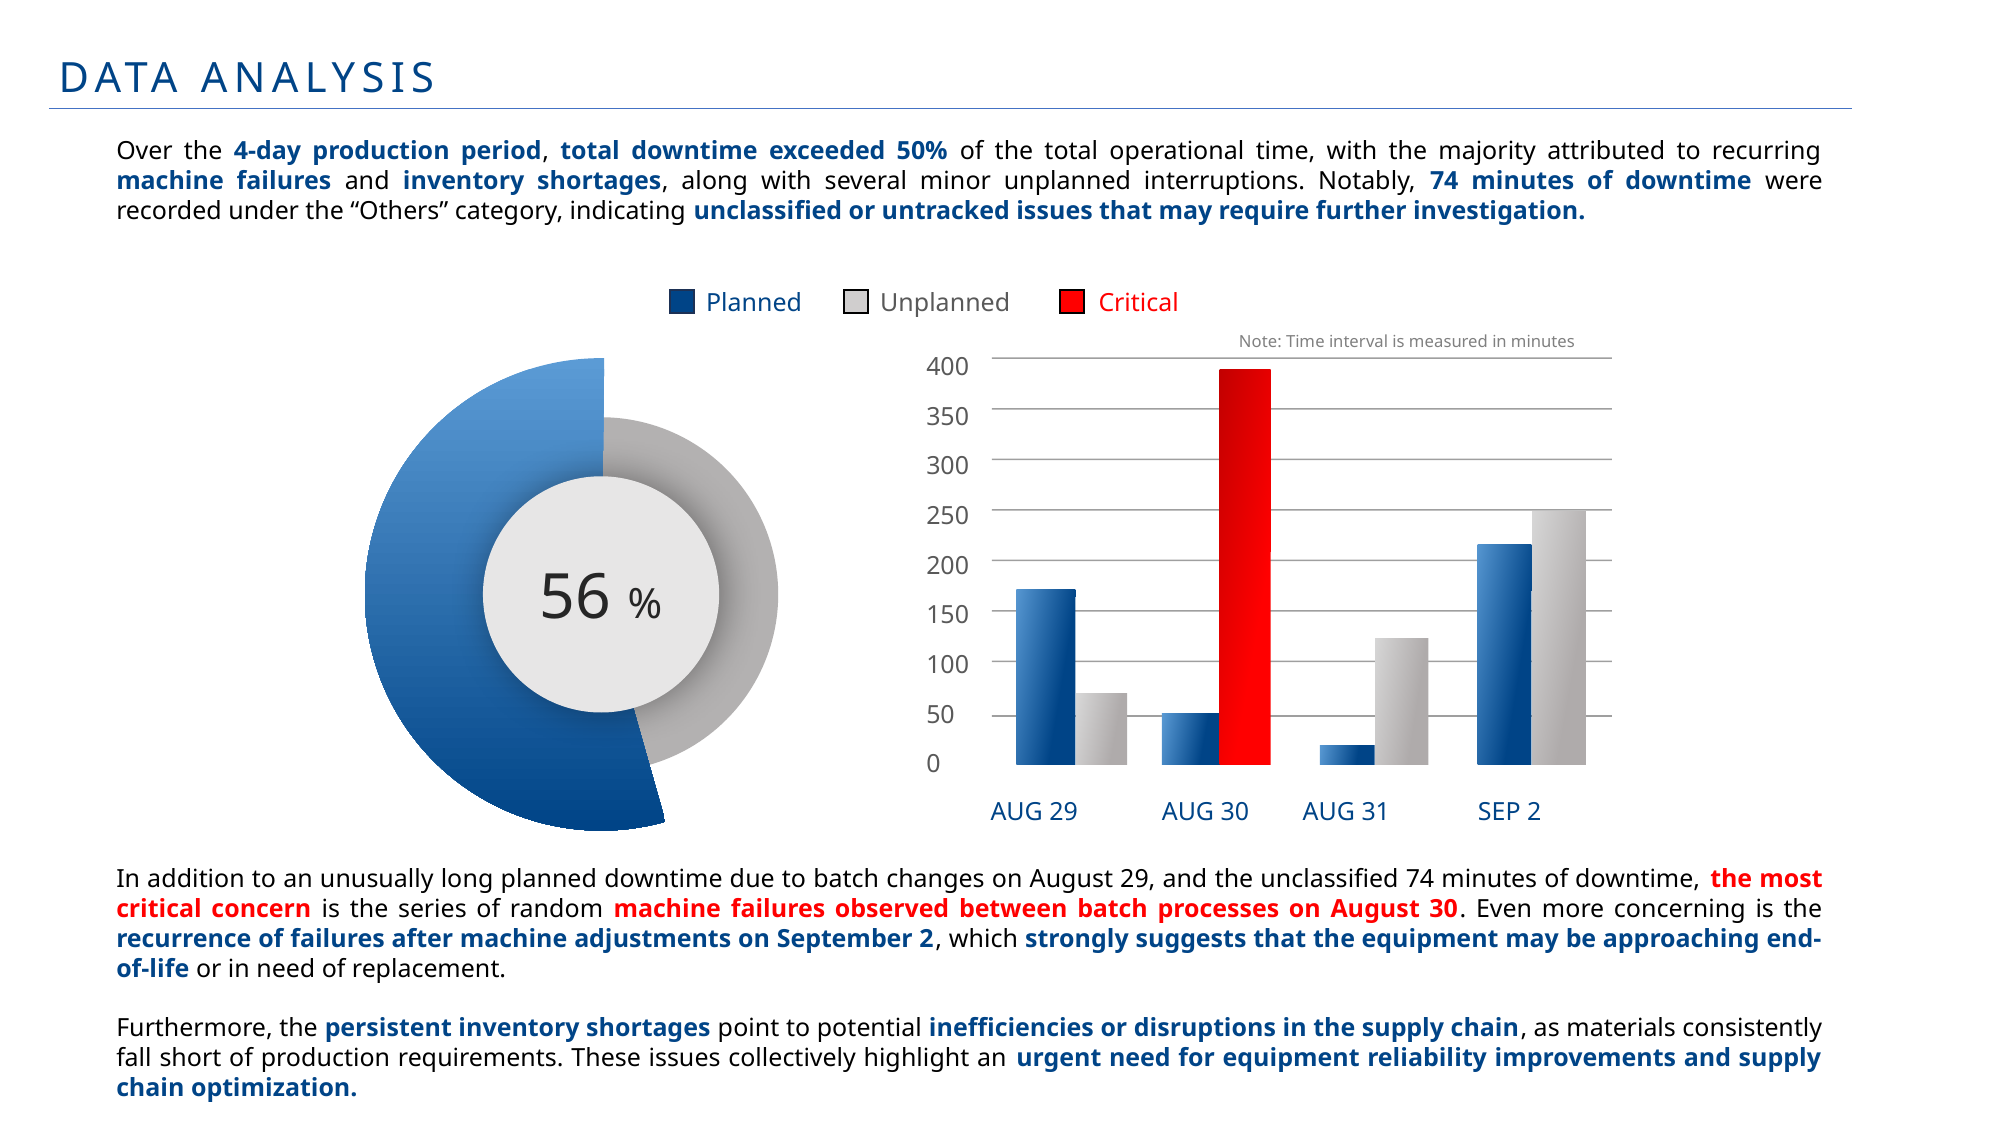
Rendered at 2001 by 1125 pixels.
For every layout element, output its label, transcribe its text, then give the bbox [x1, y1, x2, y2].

text_box In addition to an unusually long planned downtime due to batch changes on August 29, and the unclassified 74 minutes of downtime, the most critical concern is the series of random machine failures observed between batch processes on August 30. Even more concerning is the recurrence of failures after machine adjustments on September 2, which strongly suggests that the equipment may be approaching end-of-life or in need of replacement. Furthermore, the persistent inventory shortages point to potential inefficiencies or disruptions in the supply chain, as materials consistently fall short of production requirements. These issues collectively highlight an urgent need for equipment reliability improvements and supply chain optimization. [101, 854, 1838, 1110]
text_box Over the 4-day production period, total downtime exceeded 50% of the total operational time, with the majority attributed to recurring machine failures and inventory shortages, along with several minor unplanned interruptions. Notably, 74 minutes of downtime were recorded under the “Others” category, indicating unclassified or untracked issues that may require further investigation. [101, 127, 1838, 232]
text_box DATA ANALYSIS [43, 42, 518, 108]
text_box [364, 278, 1726, 835]
